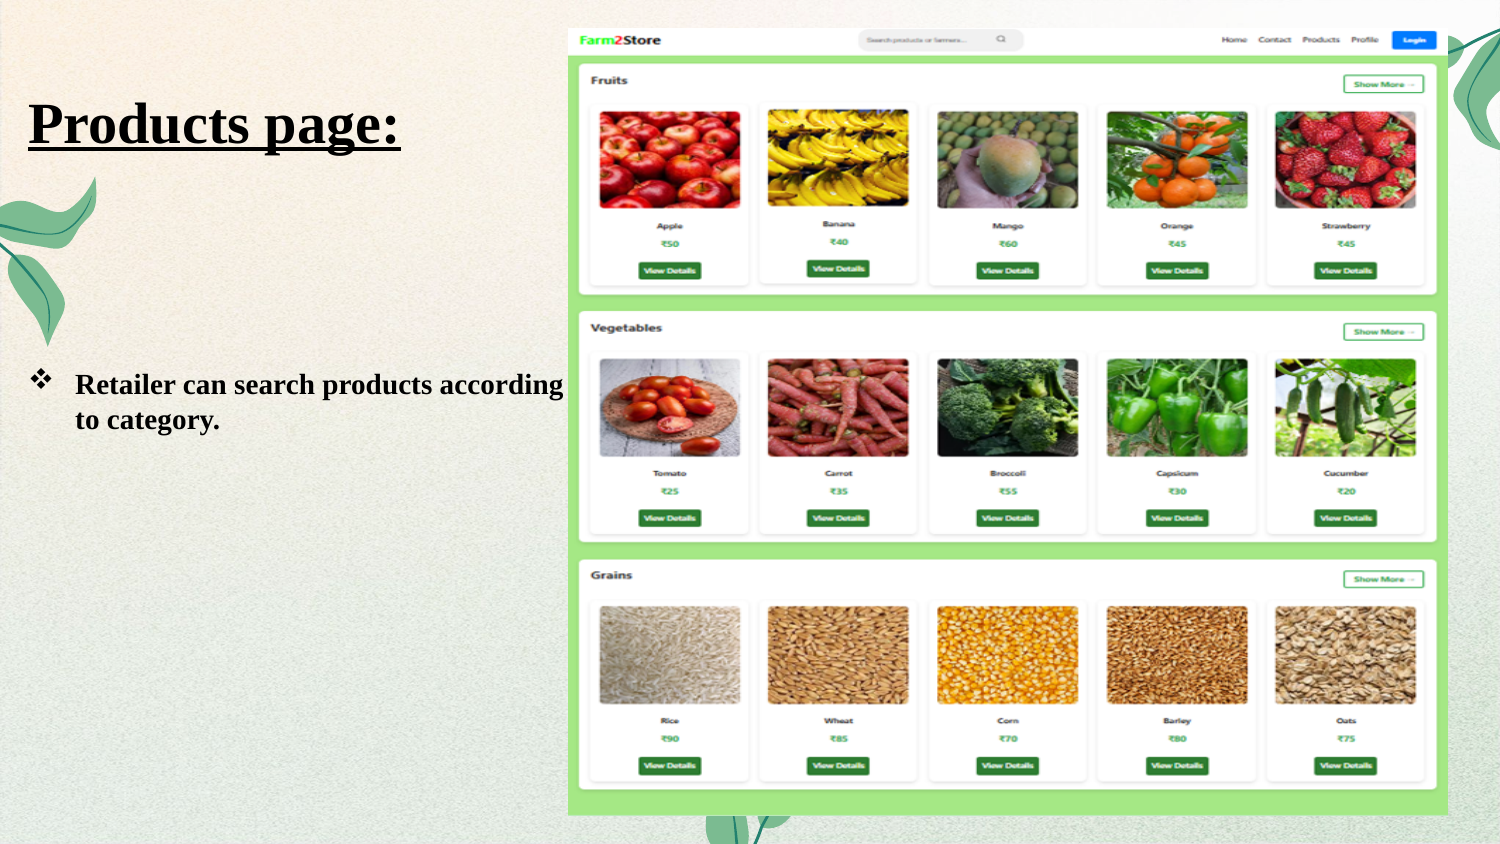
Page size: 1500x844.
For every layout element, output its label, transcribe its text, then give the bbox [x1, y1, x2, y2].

text_box Products page: Retailer can search products according to category. [13, 78, 562, 443]
picture [568, 28, 1448, 816]
